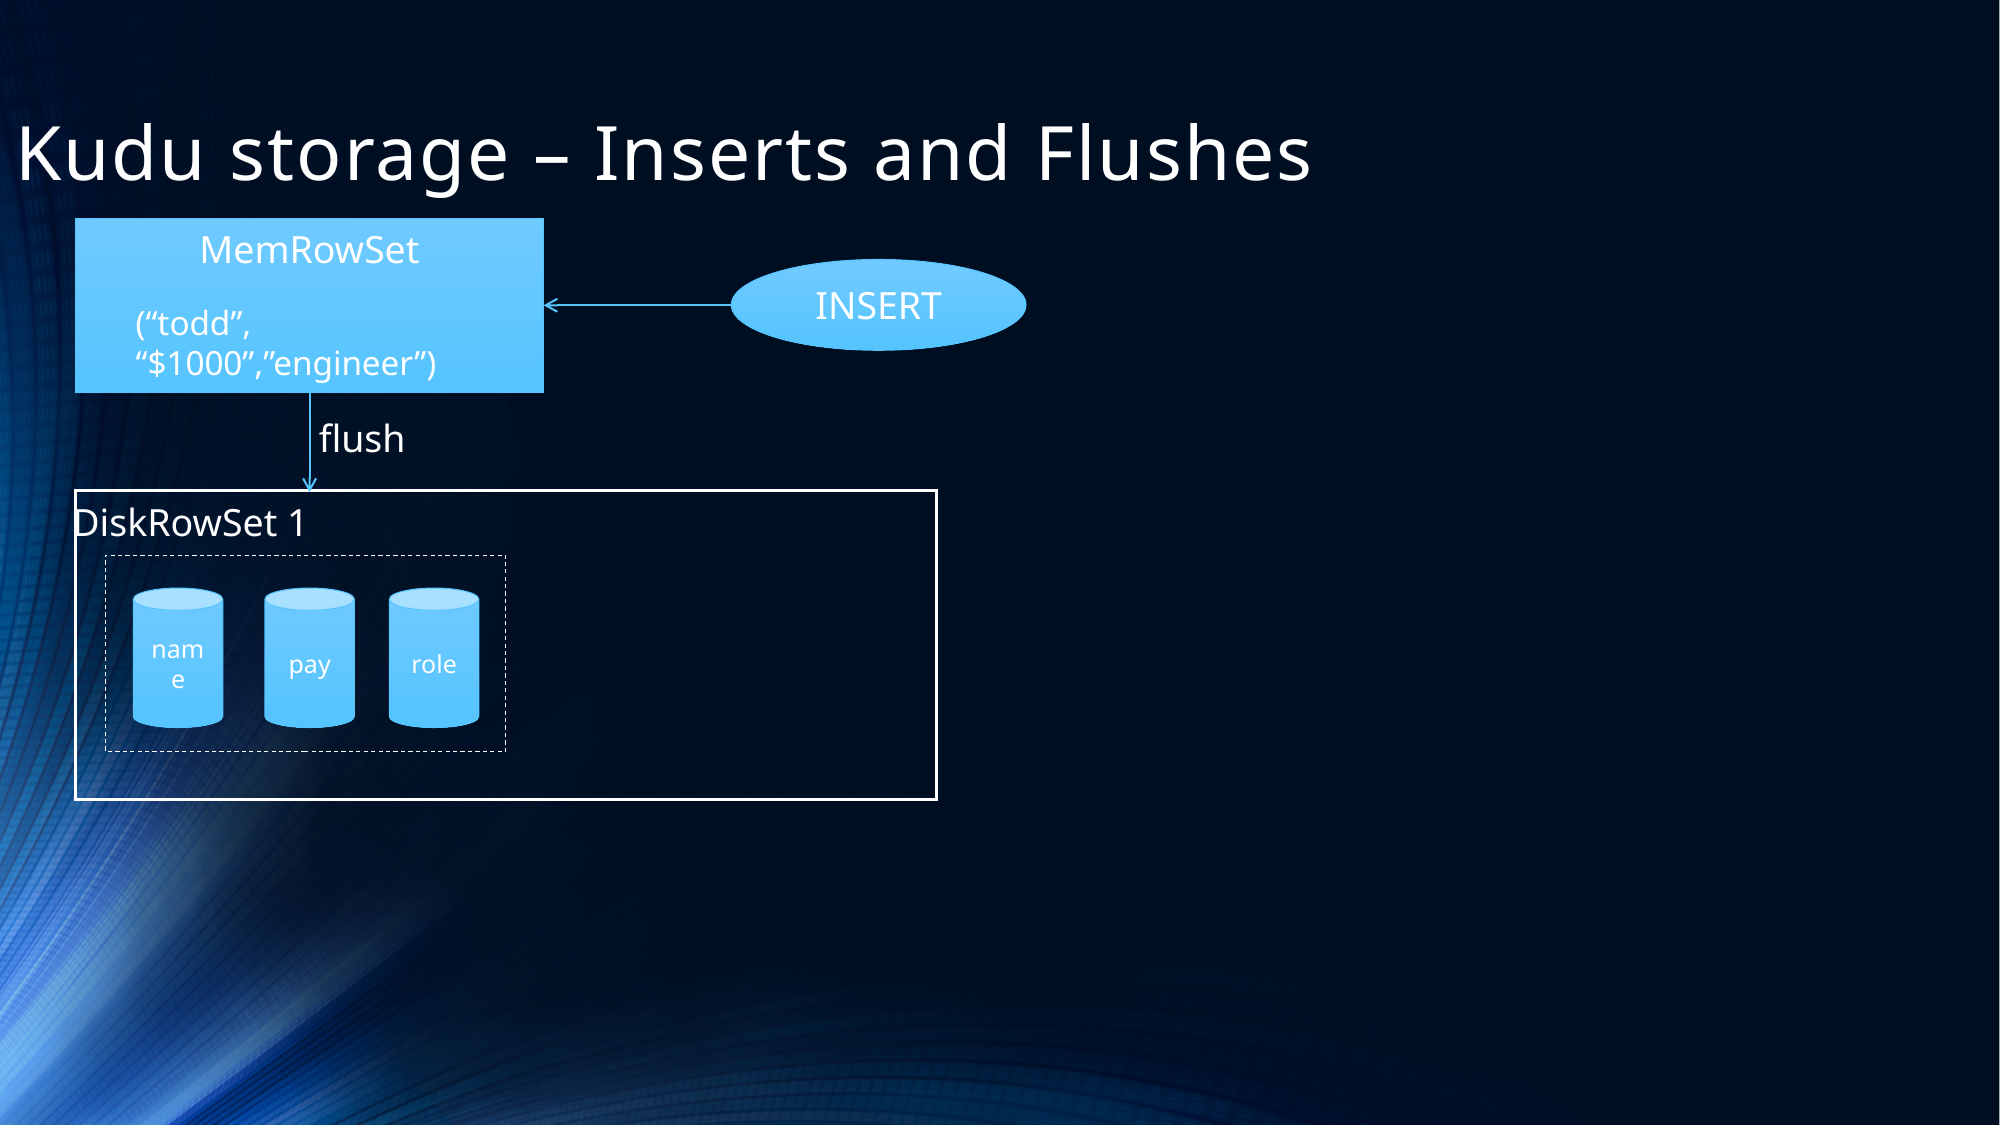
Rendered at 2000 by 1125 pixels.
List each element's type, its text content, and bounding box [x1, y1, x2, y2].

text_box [309, 392, 415, 493]
title Kudu storage – Inserts and Flushes [0, 74, 1856, 205]
text_box MemRowSet [75, 218, 544, 393]
text_box (“todd”, “$1000”,”engineer”) [120, 294, 544, 390]
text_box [71, 490, 937, 800]
picture [0, 0, 2000, 1125]
text_box INSERT [730, 258, 1027, 351]
